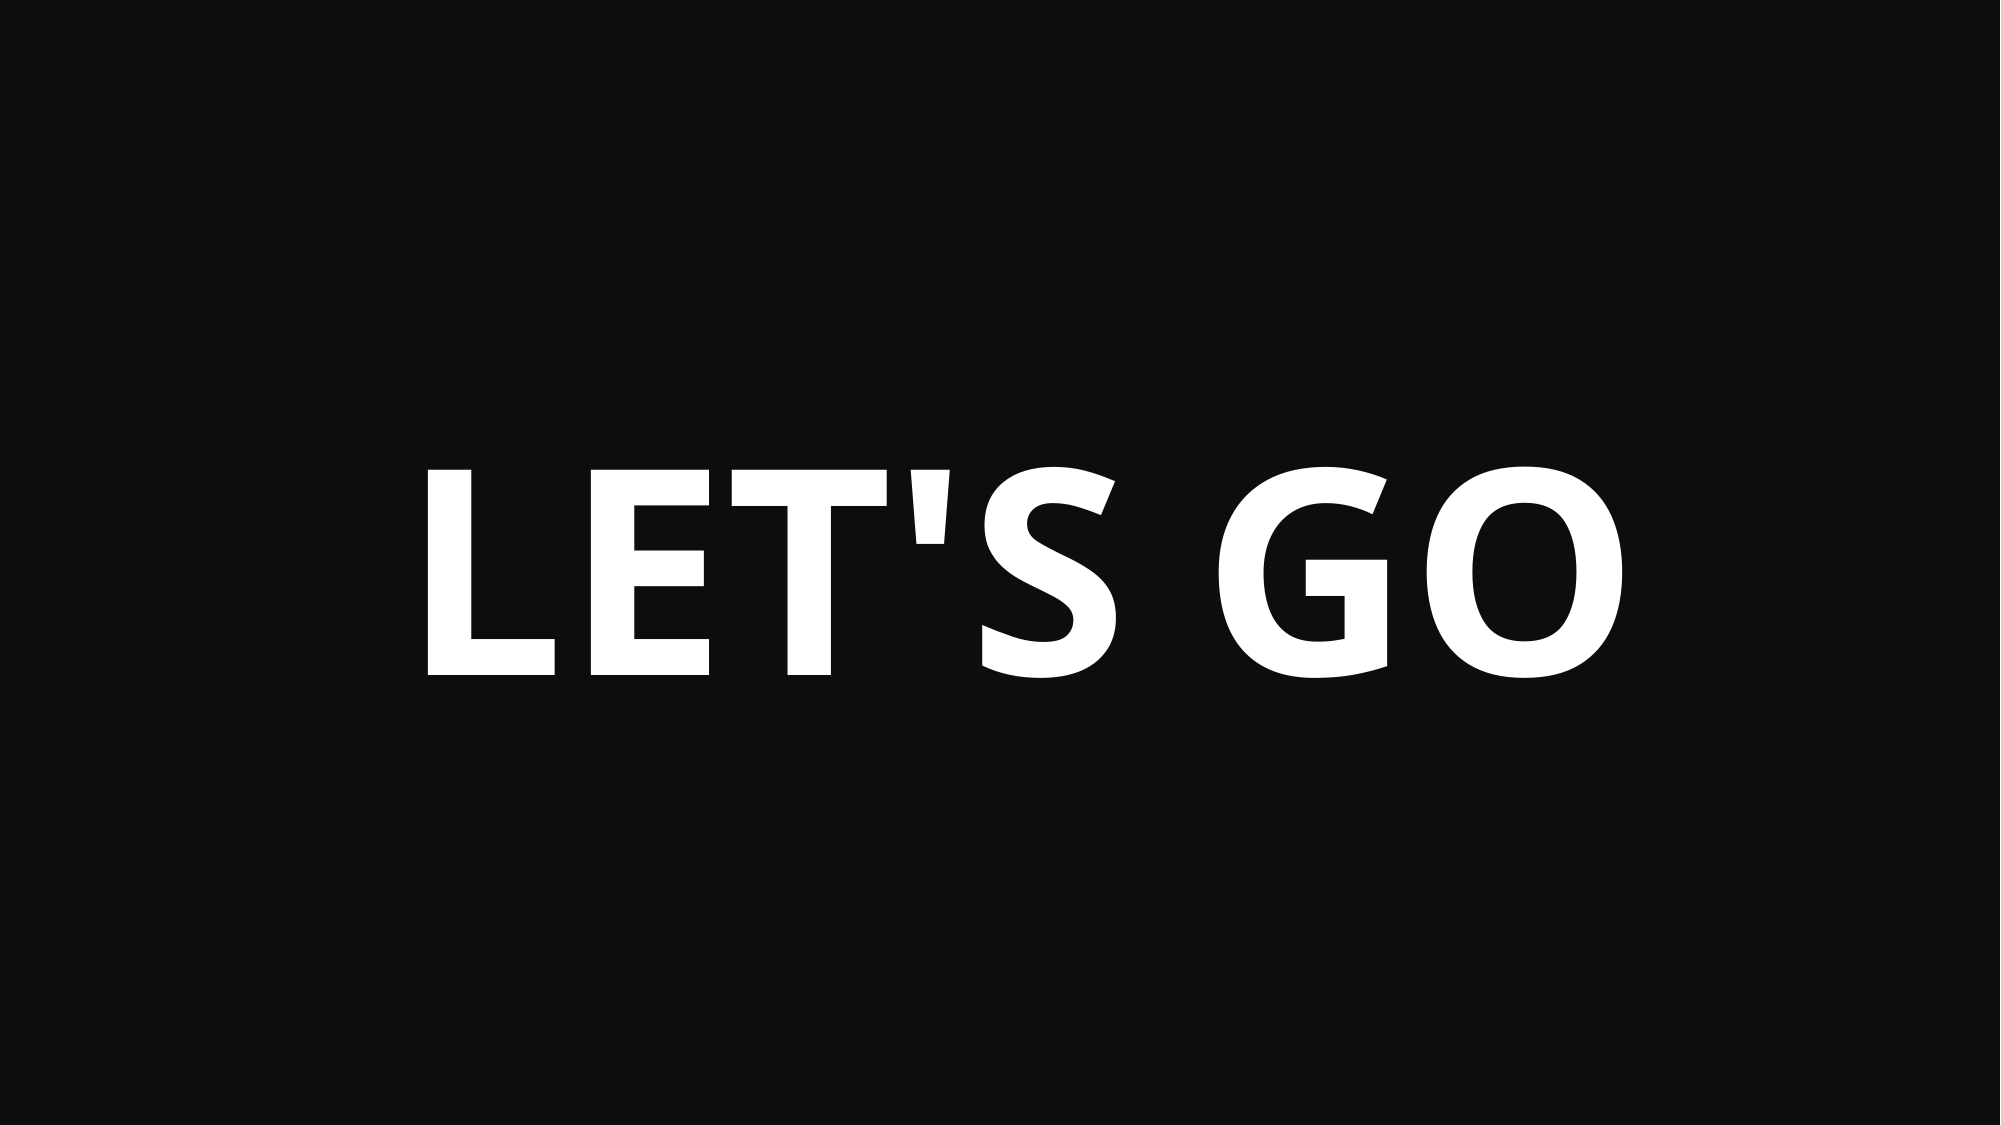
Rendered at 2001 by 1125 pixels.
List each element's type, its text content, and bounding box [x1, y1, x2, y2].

text_box LET'S GO [388, 380, 1730, 741]
